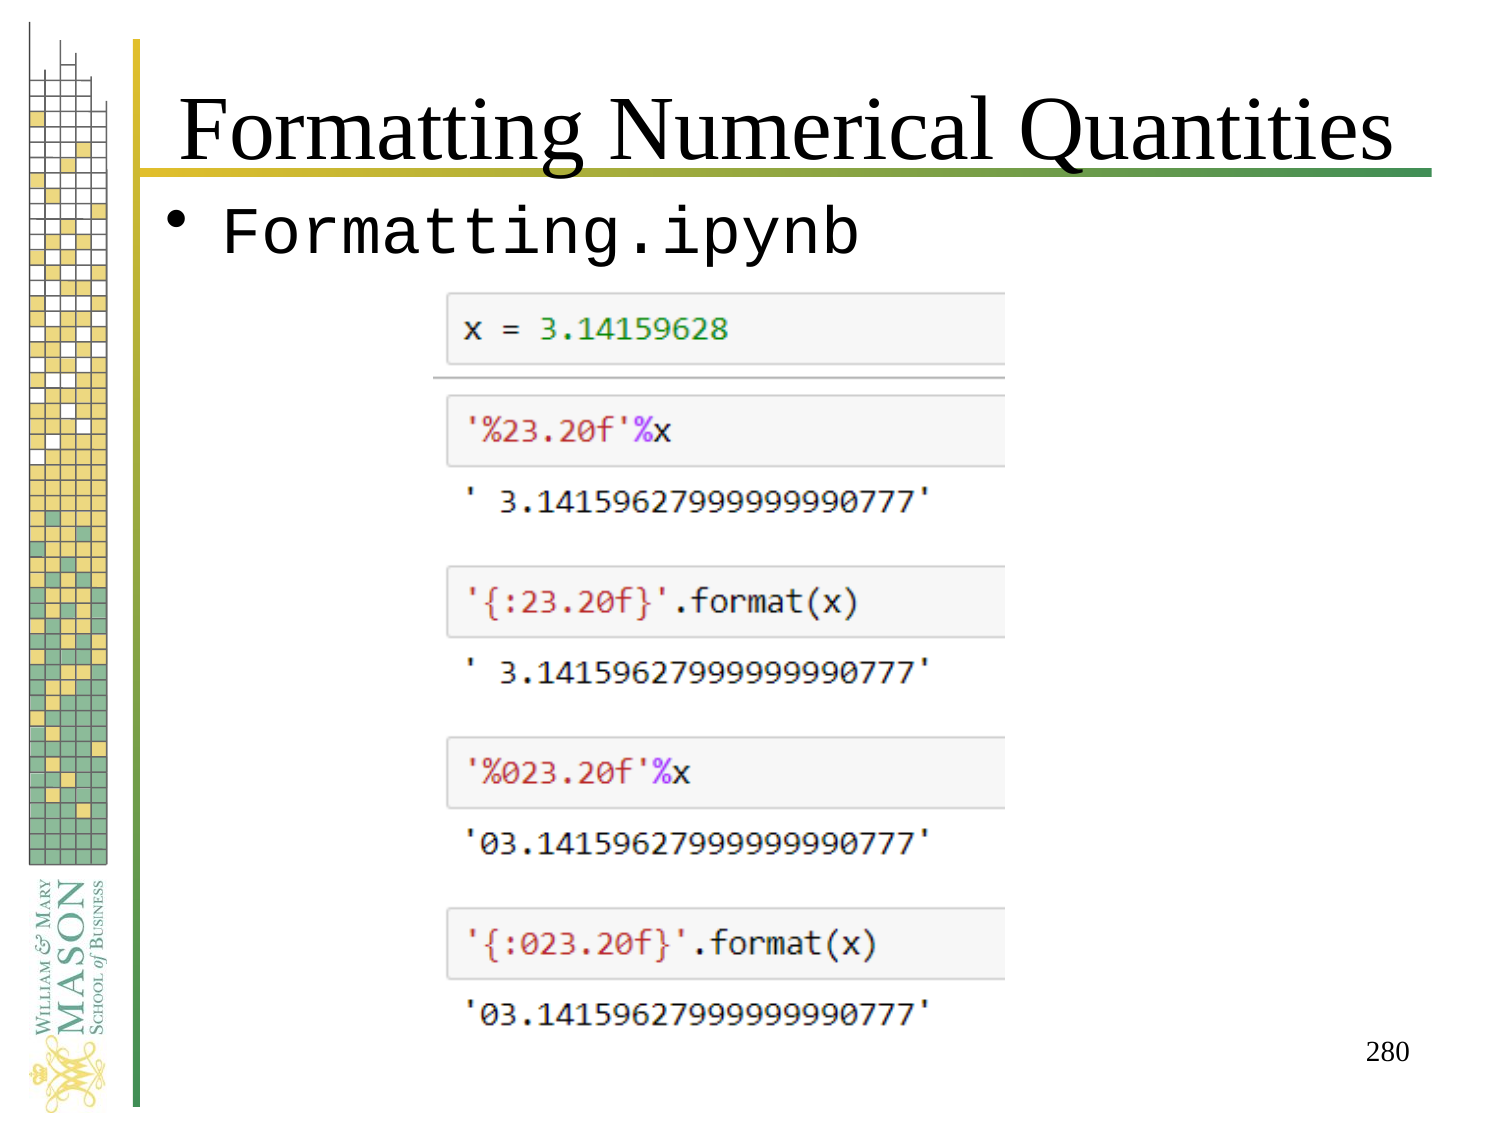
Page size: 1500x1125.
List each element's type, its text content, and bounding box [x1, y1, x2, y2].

slide_number 280 [1048, 1024, 1426, 1103]
list Formatting.ipynb [150, 178, 1425, 1005]
picture [432, 283, 1005, 1060]
title Formatting Numerical Quantities [150, 45, 1425, 178]
slide_number 70 [29, 879, 107, 1113]
